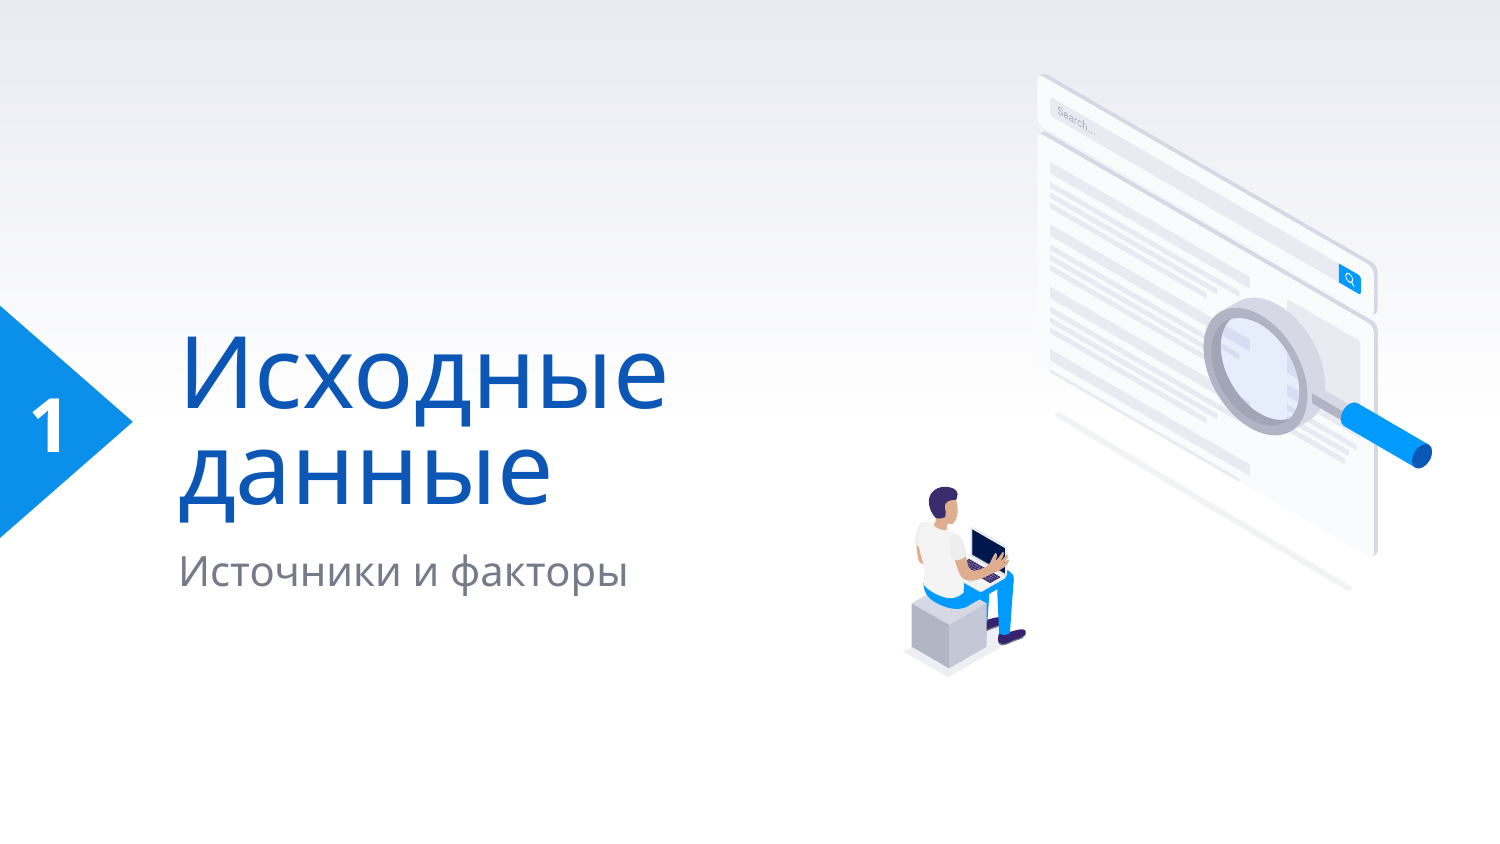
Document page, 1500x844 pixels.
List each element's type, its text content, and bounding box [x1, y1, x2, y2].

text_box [902, 73, 1433, 678]
text_box 1 [0, 306, 100, 540]
title Исходные данные [178, 224, 897, 524]
subtitle Источники и факторы [178, 539, 897, 603]
